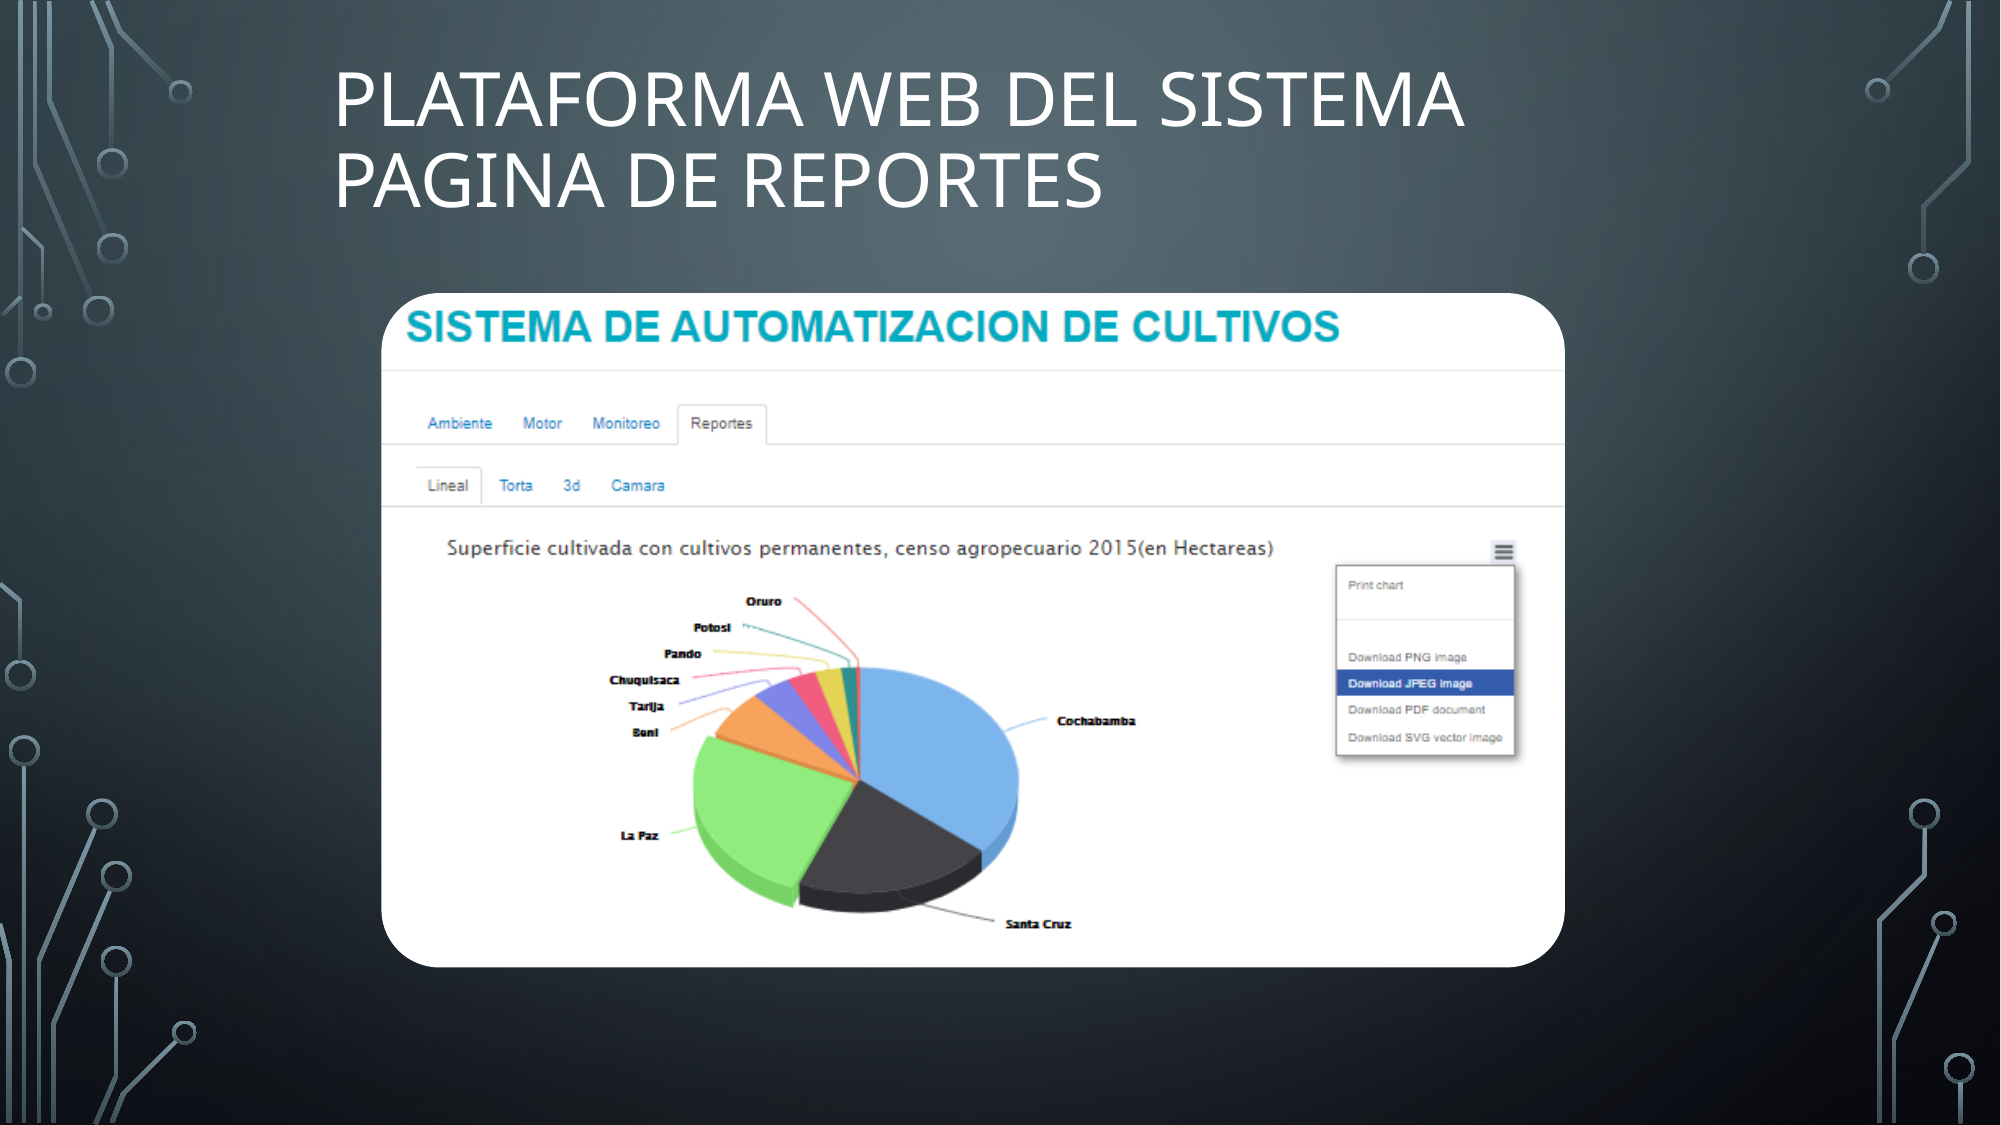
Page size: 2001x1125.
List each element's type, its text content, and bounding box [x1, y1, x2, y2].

text_box PLATAFORMA WEB DEL SISTEMA PAGINA DE reportes [317, 38, 2000, 247]
picture [381, 292, 1566, 968]
